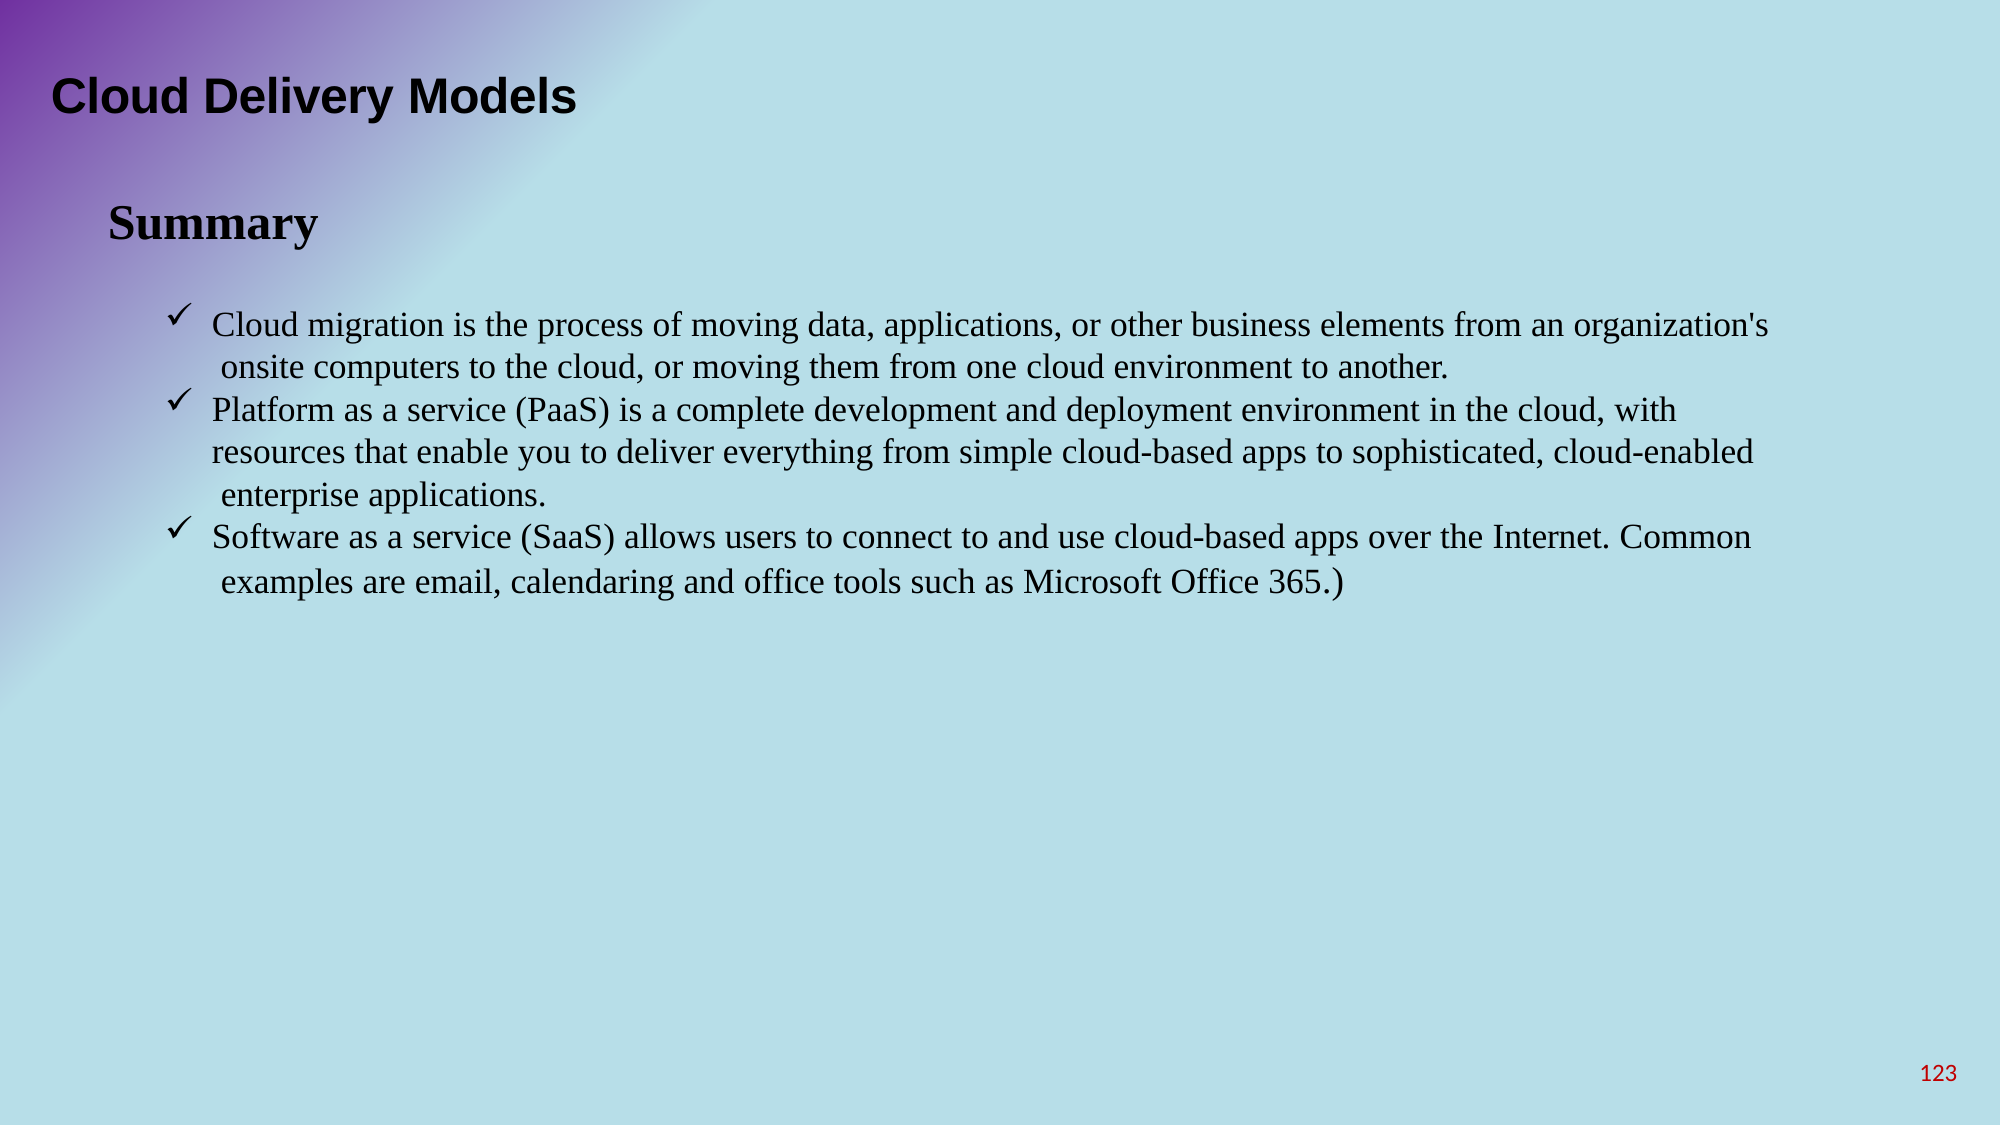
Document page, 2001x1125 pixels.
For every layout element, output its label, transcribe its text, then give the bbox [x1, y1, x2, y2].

title Cloud Delivery Models [48, 61, 581, 251]
text_box Summary Cloud migration is the process of moving data, applications, or other business elements from an organization's onsite computers to the cloud, or moving them from one cloud environment to another. Platform as a service (PaaS) is a complete development and deployment environment in the cloud, with resources that enable you to deliver everything from simple cloud-based apps to sophisticated, cloud-enabled enterprise applications. Software as a service (SaaS) allows users to connect to and use cloud-based apps over the Internet. Common examples are email, calendaring and office tools such as Microsoft Office 365.) [105, 187, 1776, 602]
text_box 123 [1913, 1060, 1964, 1087]
